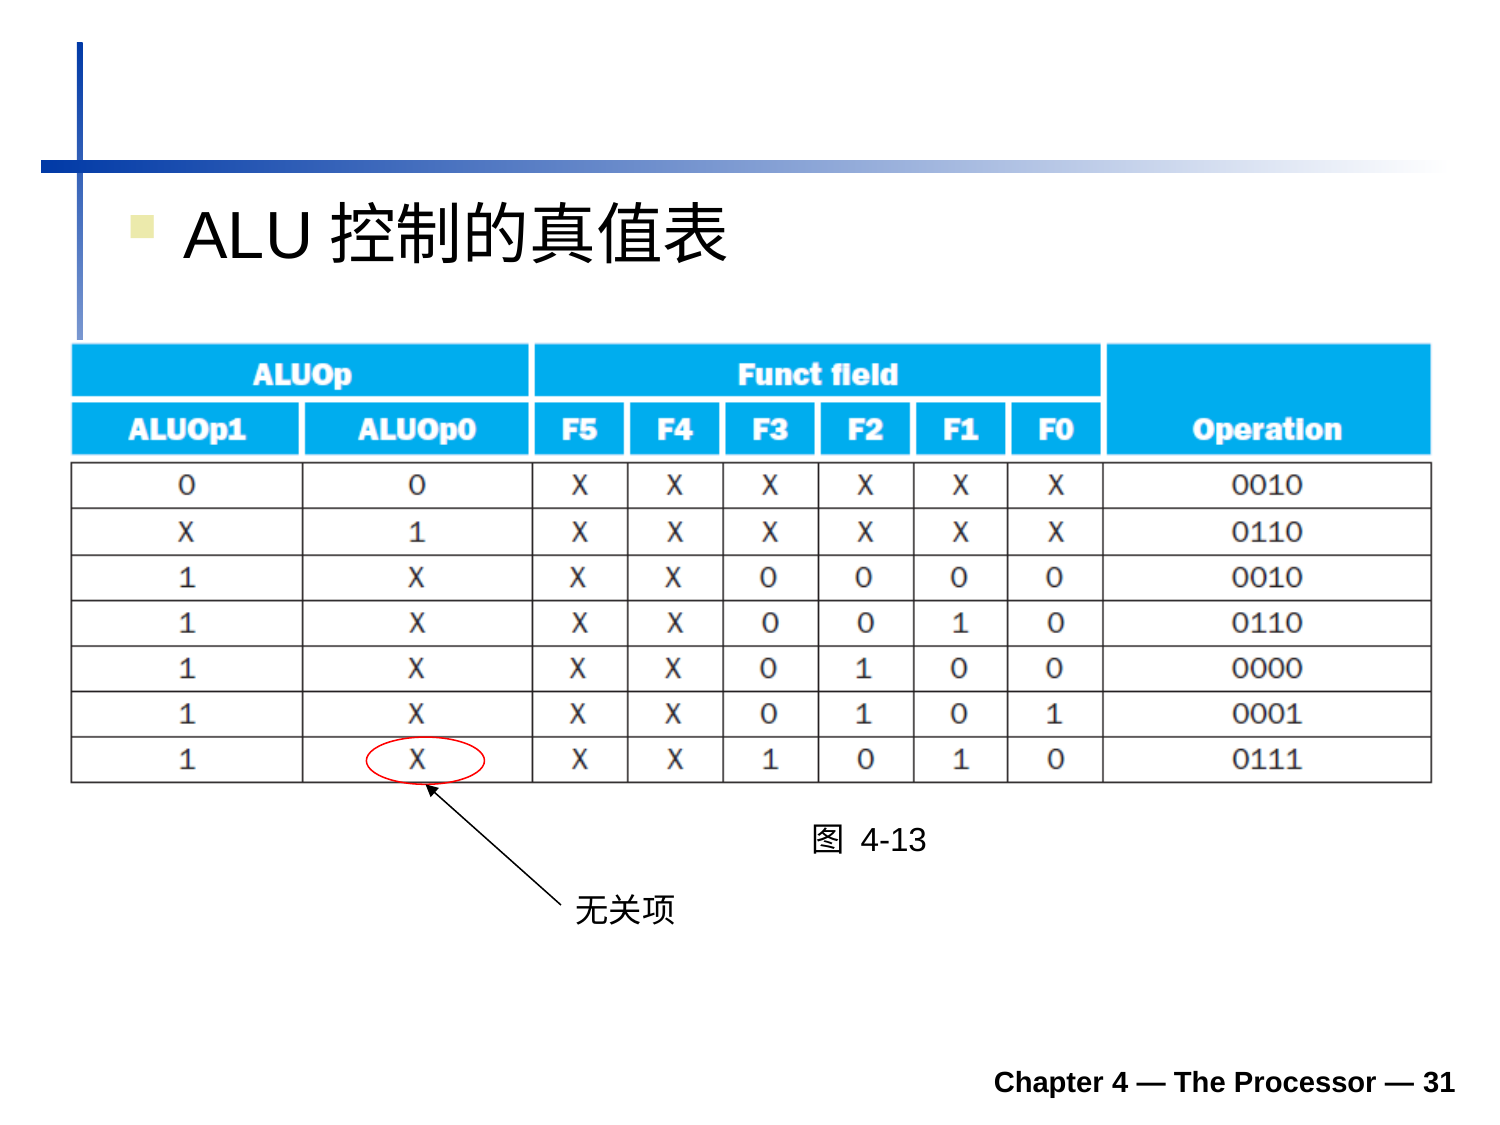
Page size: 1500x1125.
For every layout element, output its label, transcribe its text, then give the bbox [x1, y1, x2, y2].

text_box 无关项 [560, 881, 750, 937]
text_box 图 4-13 [797, 810, 1010, 866]
list ALU控制的真值表 [112, 184, 1469, 1024]
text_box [425, 784, 562, 906]
picture [63, 340, 1437, 785]
footer Chapter 4 — The Processor — 31 [277, 1046, 1471, 1106]
